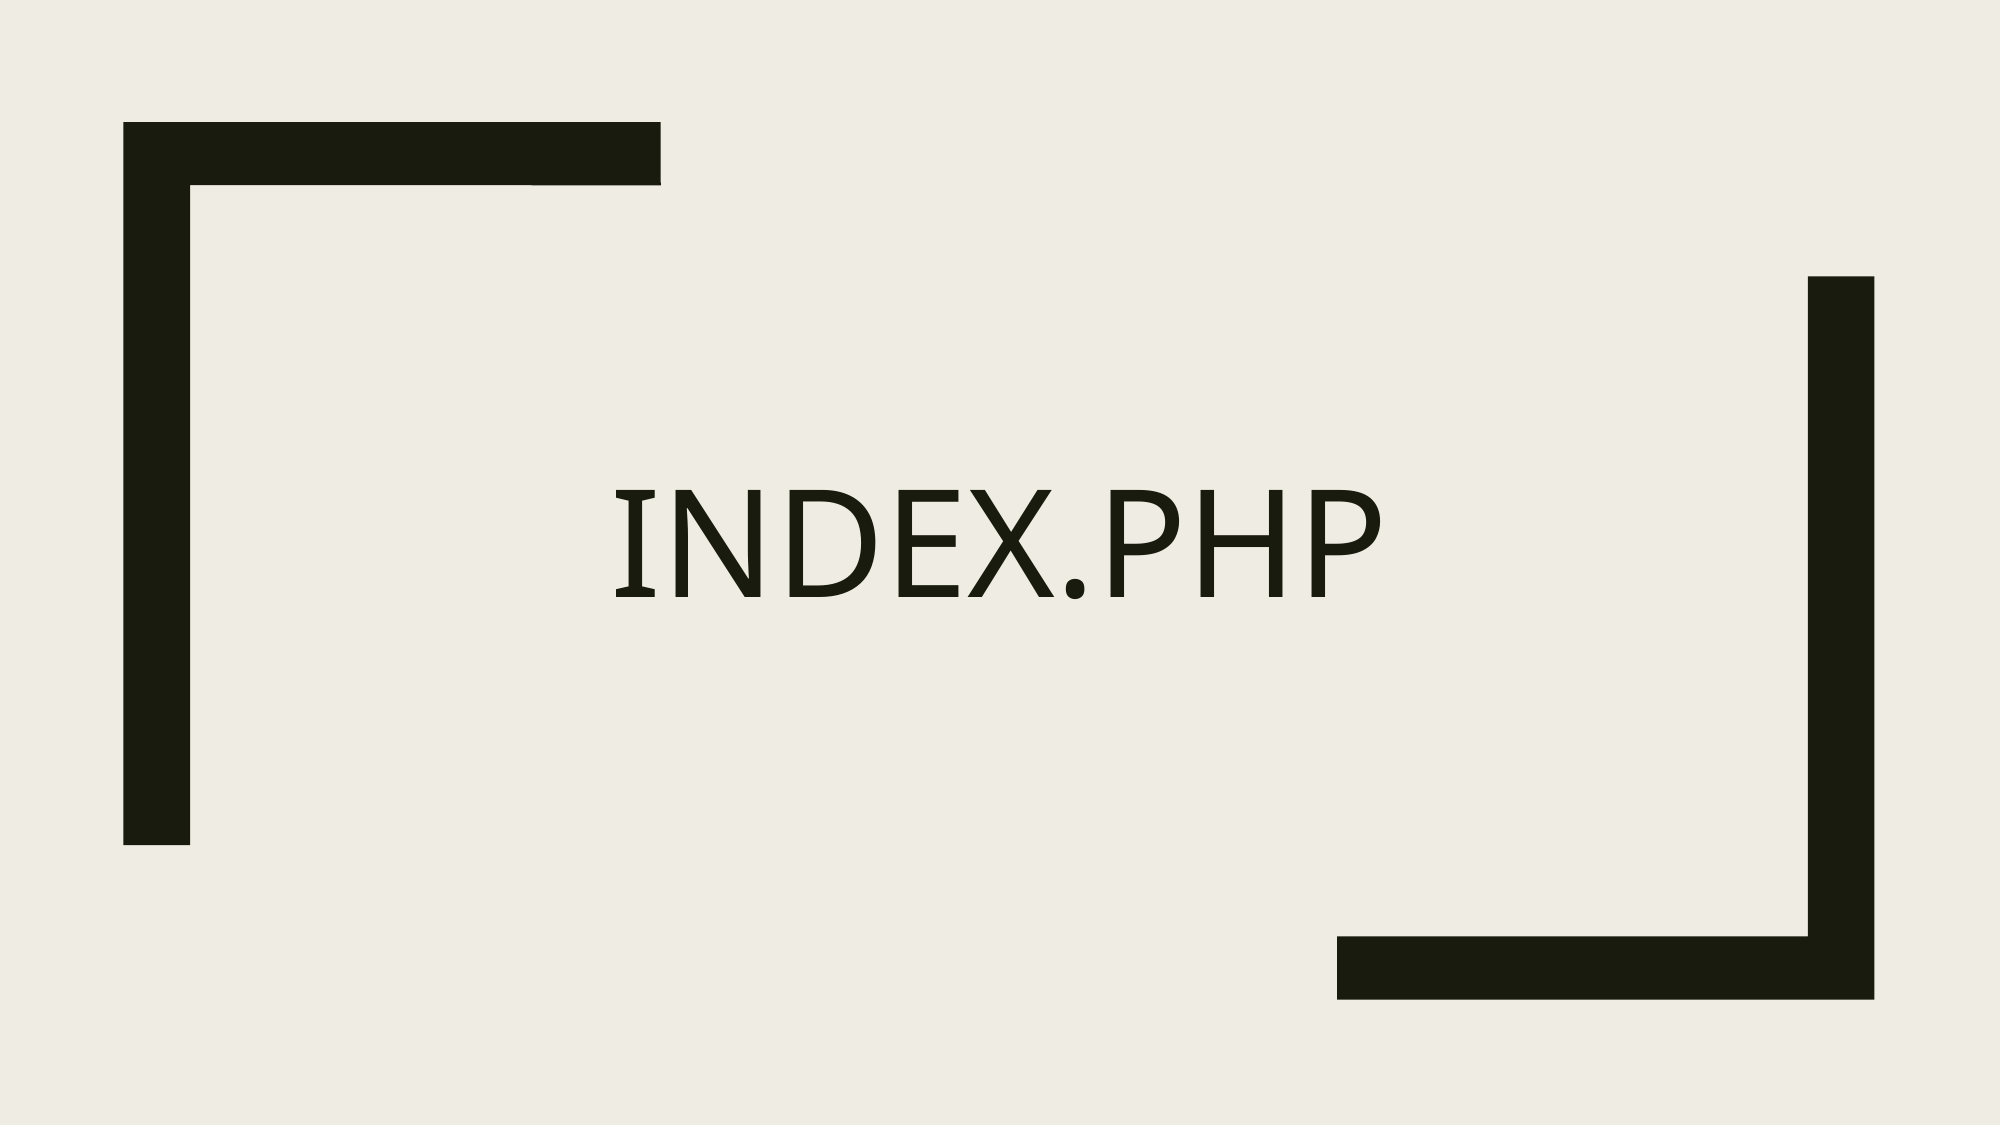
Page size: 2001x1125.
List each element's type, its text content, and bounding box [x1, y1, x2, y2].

title Index.php [314, 293, 1686, 638]
